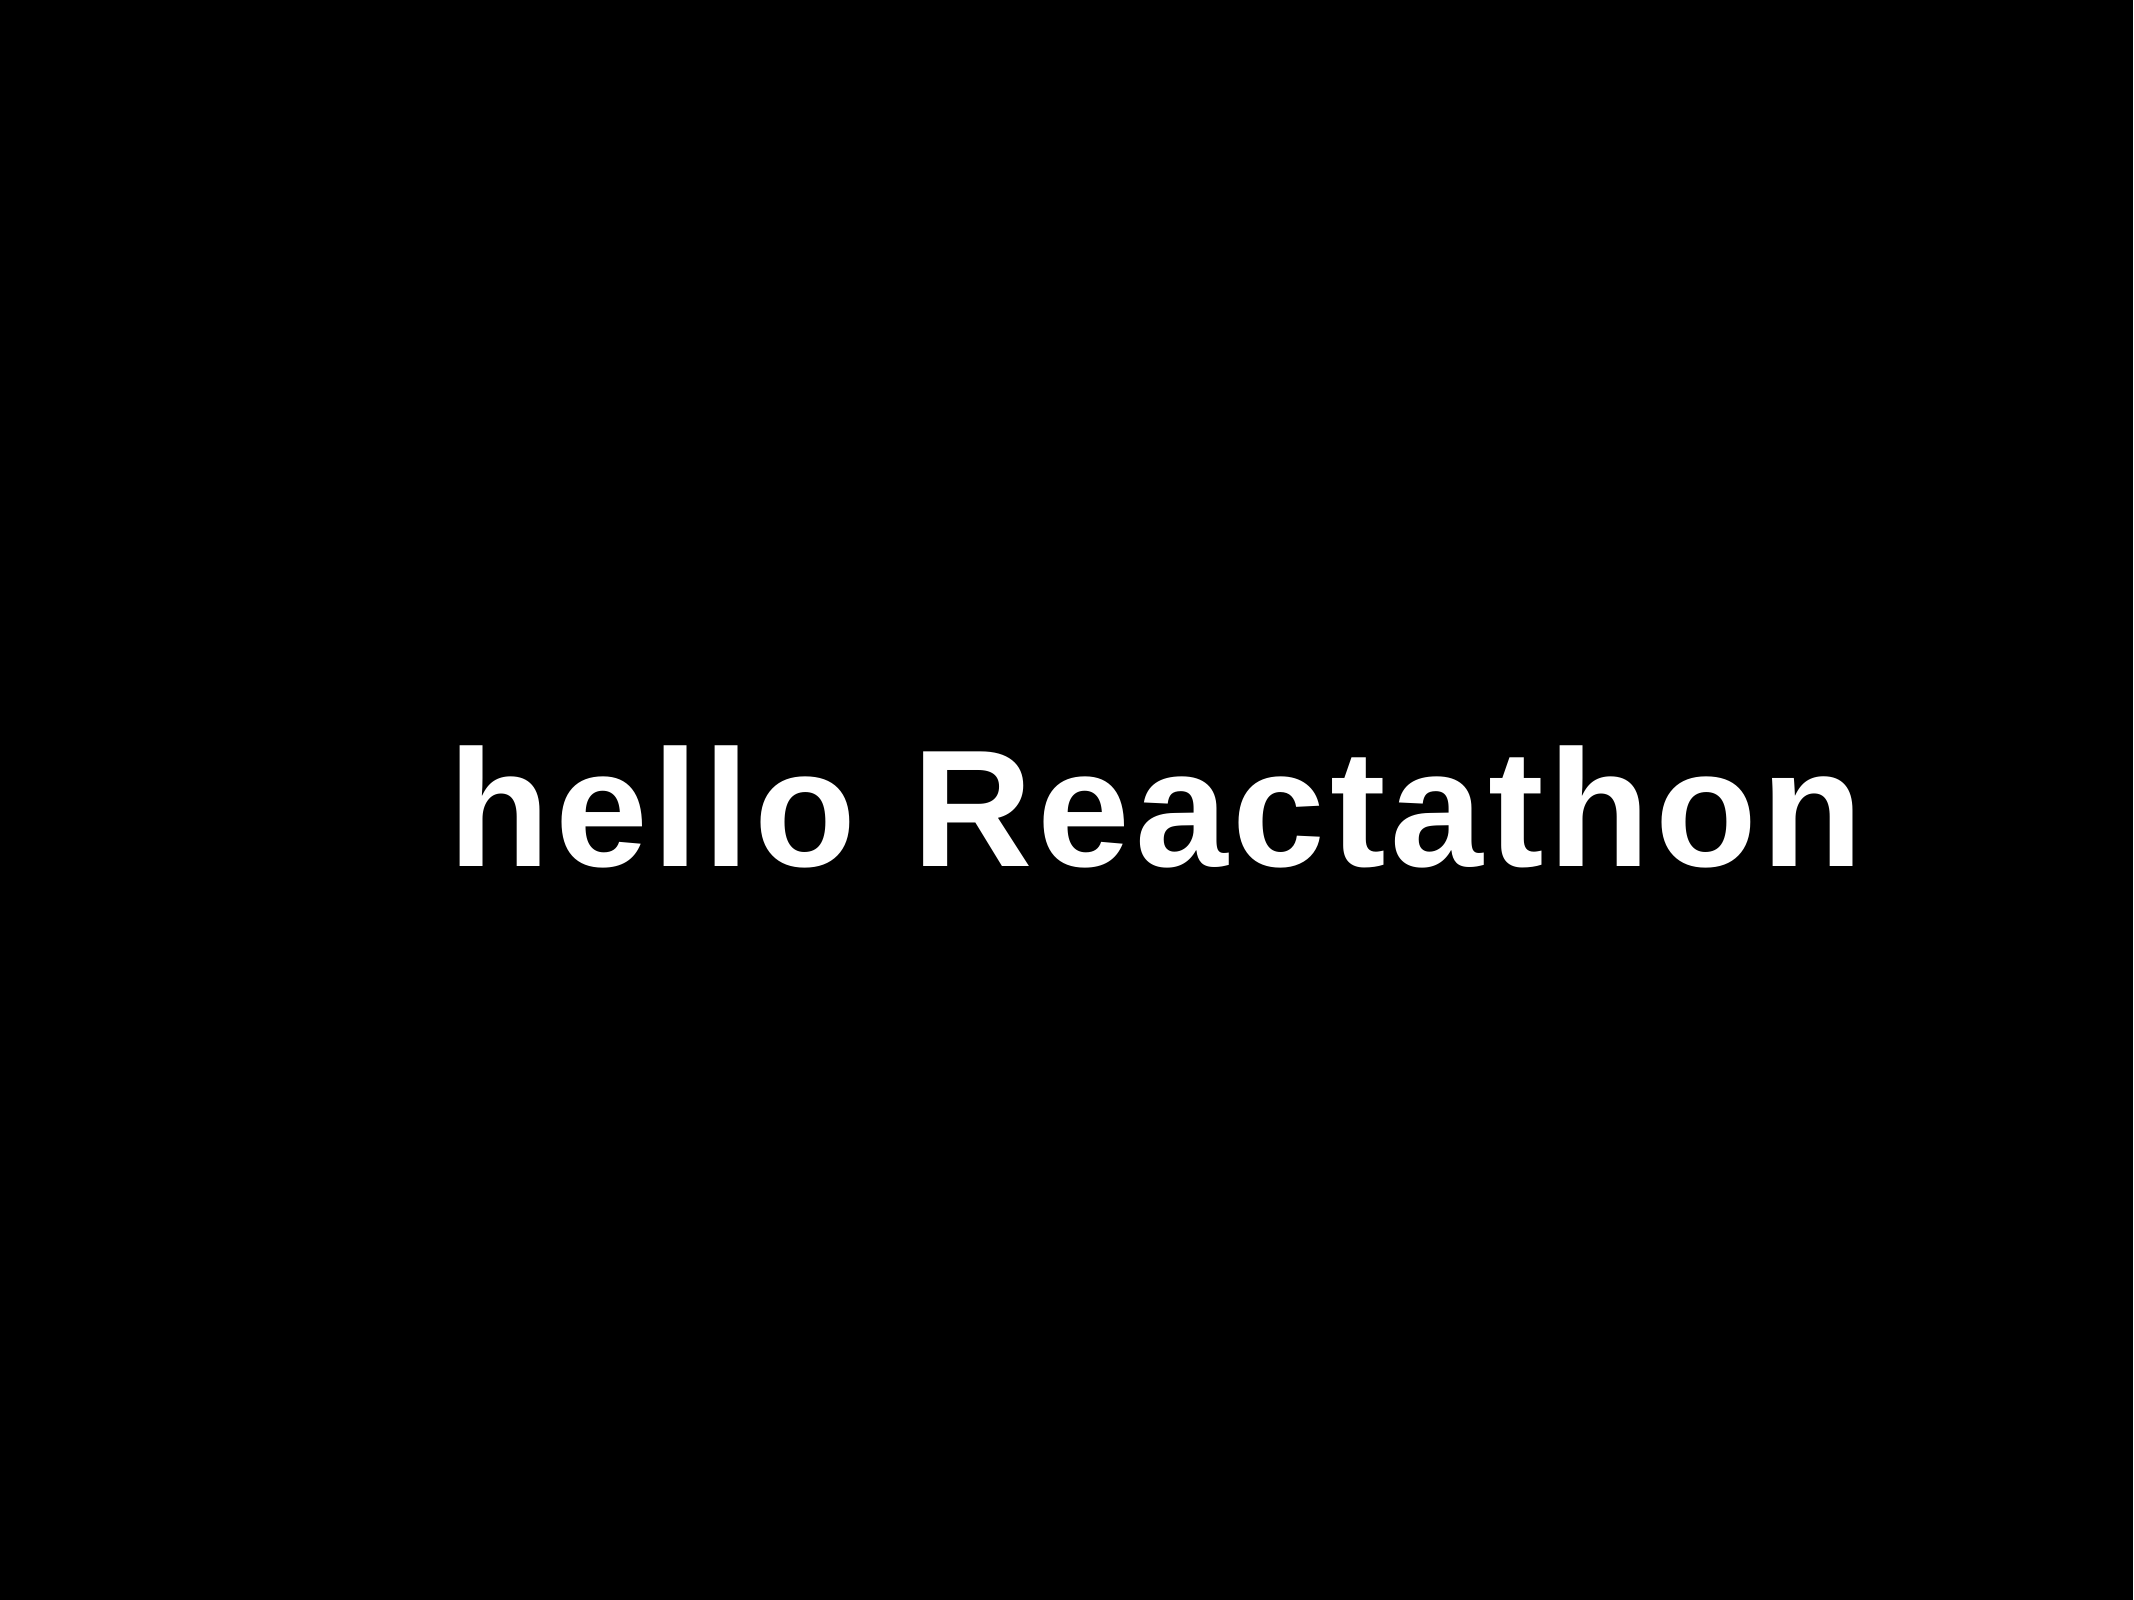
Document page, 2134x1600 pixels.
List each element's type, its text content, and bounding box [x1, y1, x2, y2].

title 👋 hello Reactathon [207, 528, 1926, 1072]
